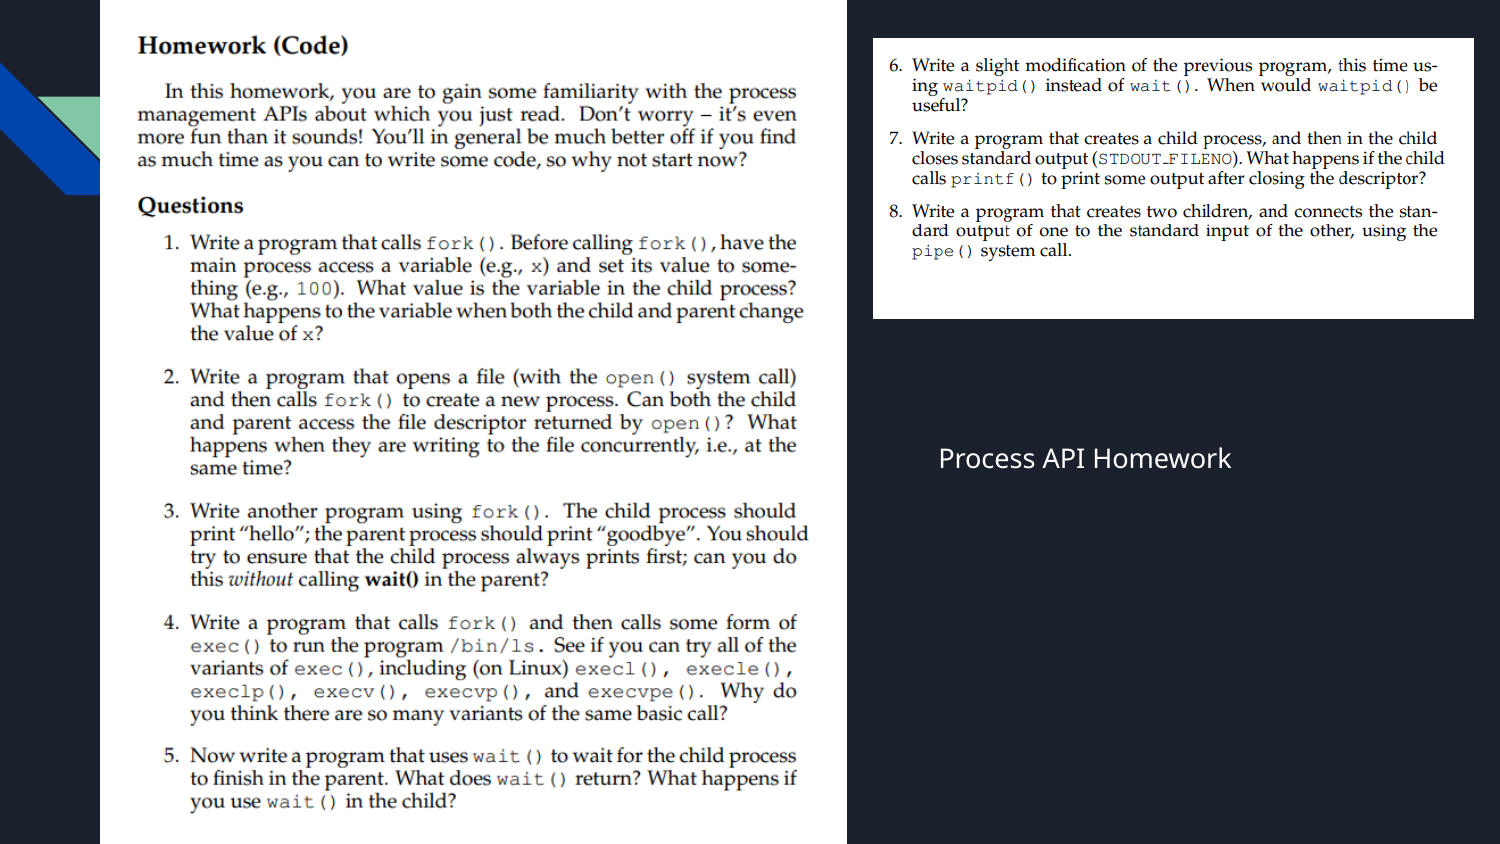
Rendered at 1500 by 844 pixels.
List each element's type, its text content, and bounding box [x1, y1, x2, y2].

picture [872, 38, 1474, 319]
picture [100, 0, 848, 844]
list Process API Homework [923, 421, 1368, 735]
